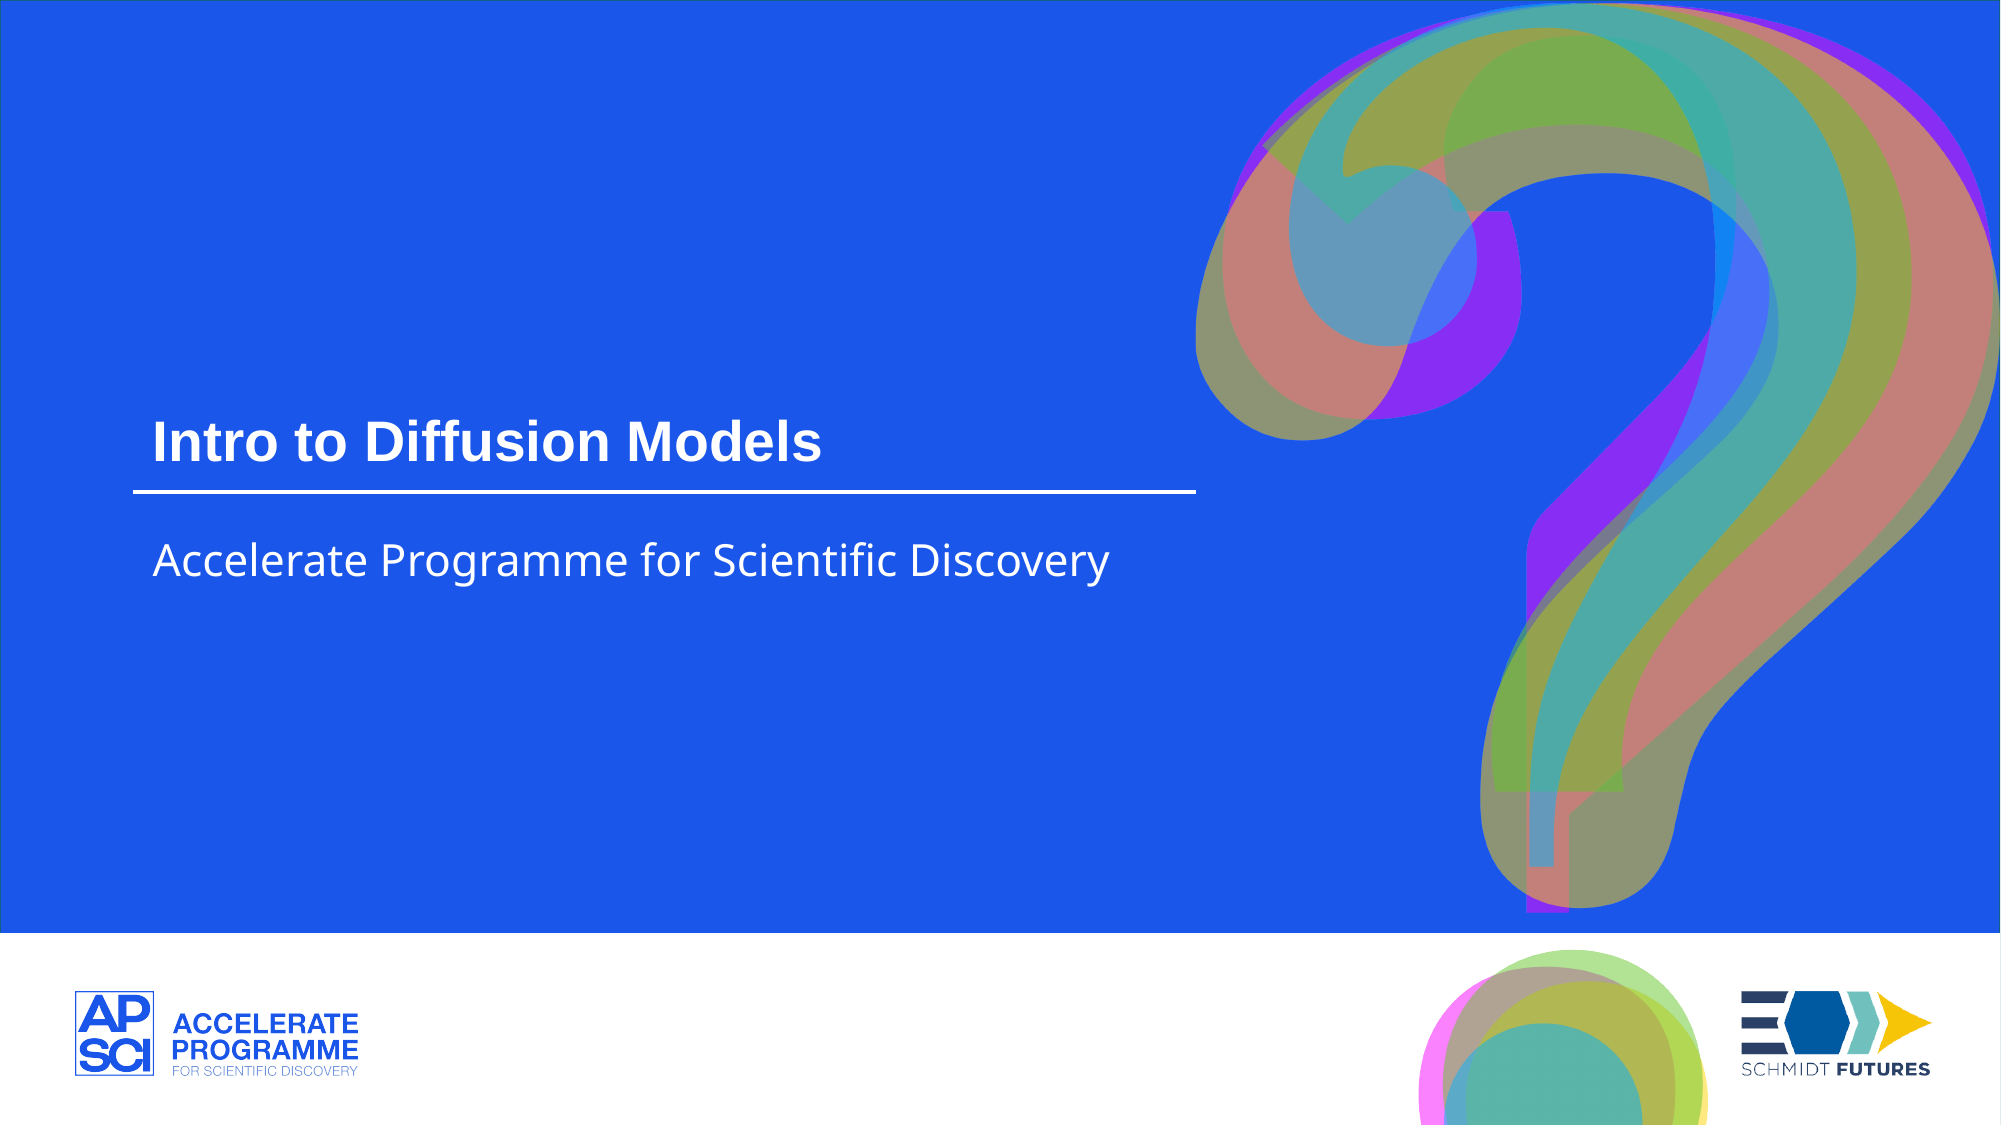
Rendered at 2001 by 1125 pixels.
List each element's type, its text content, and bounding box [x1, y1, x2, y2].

list Intro to Diffusion Models [132, 244, 1196, 485]
picture [1195, 3, 2000, 1125]
list Accelerate Programme for Scientific Discovery [132, 522, 1196, 603]
picture [75, 991, 358, 1076]
